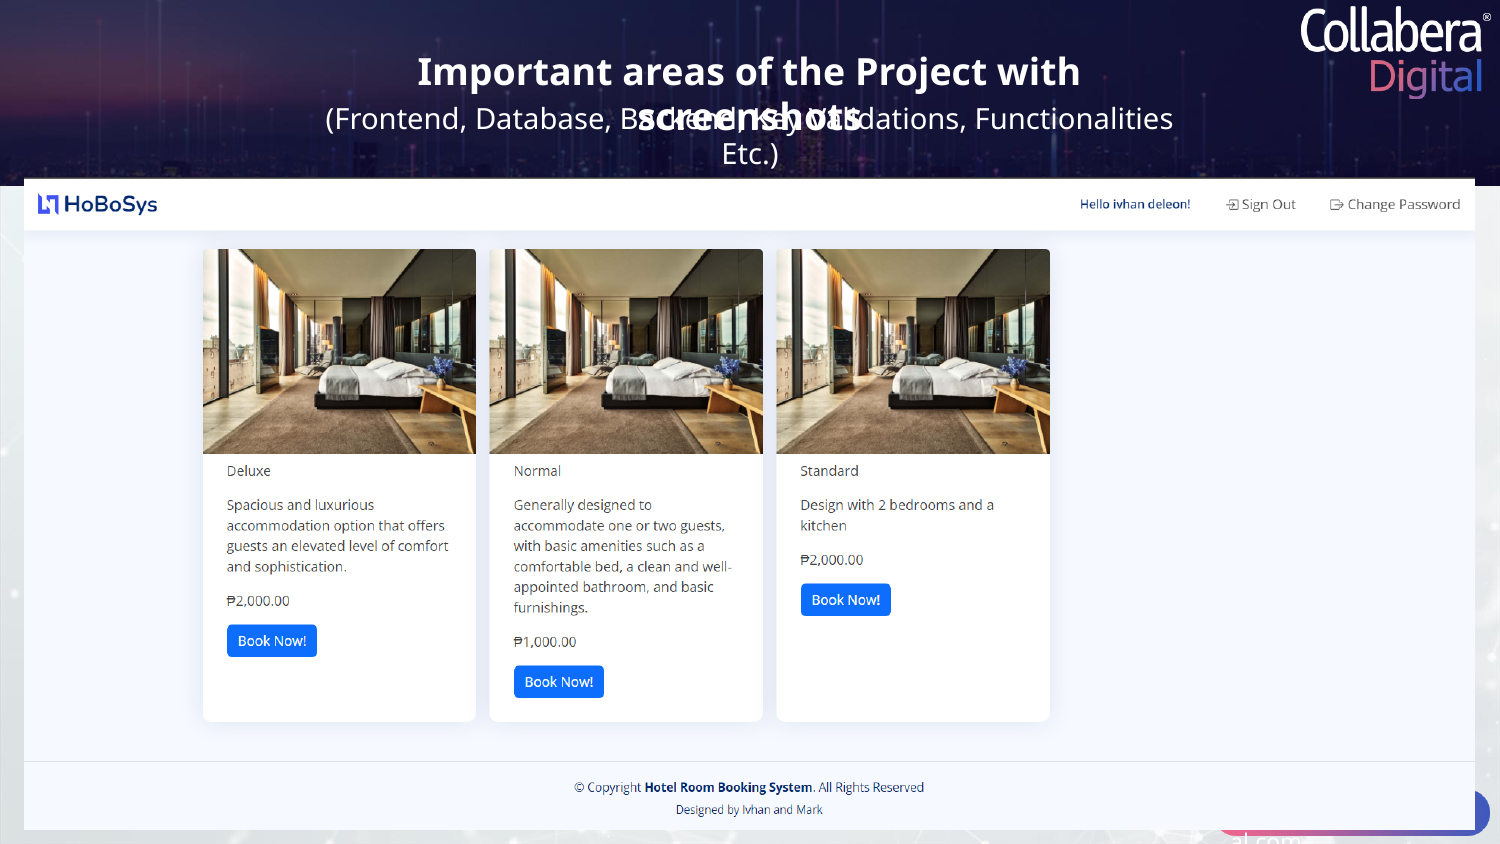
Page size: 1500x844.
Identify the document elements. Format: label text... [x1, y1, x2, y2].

picture [1269, 839, 1277, 844]
text_box Important areas of the Project with screenshots [304, 42, 1196, 94]
picture [0, 0, 1500, 844]
text_box (Frontend, Database, Backend, Key Validations, Functionalities Etc.) [304, 94, 1196, 175]
